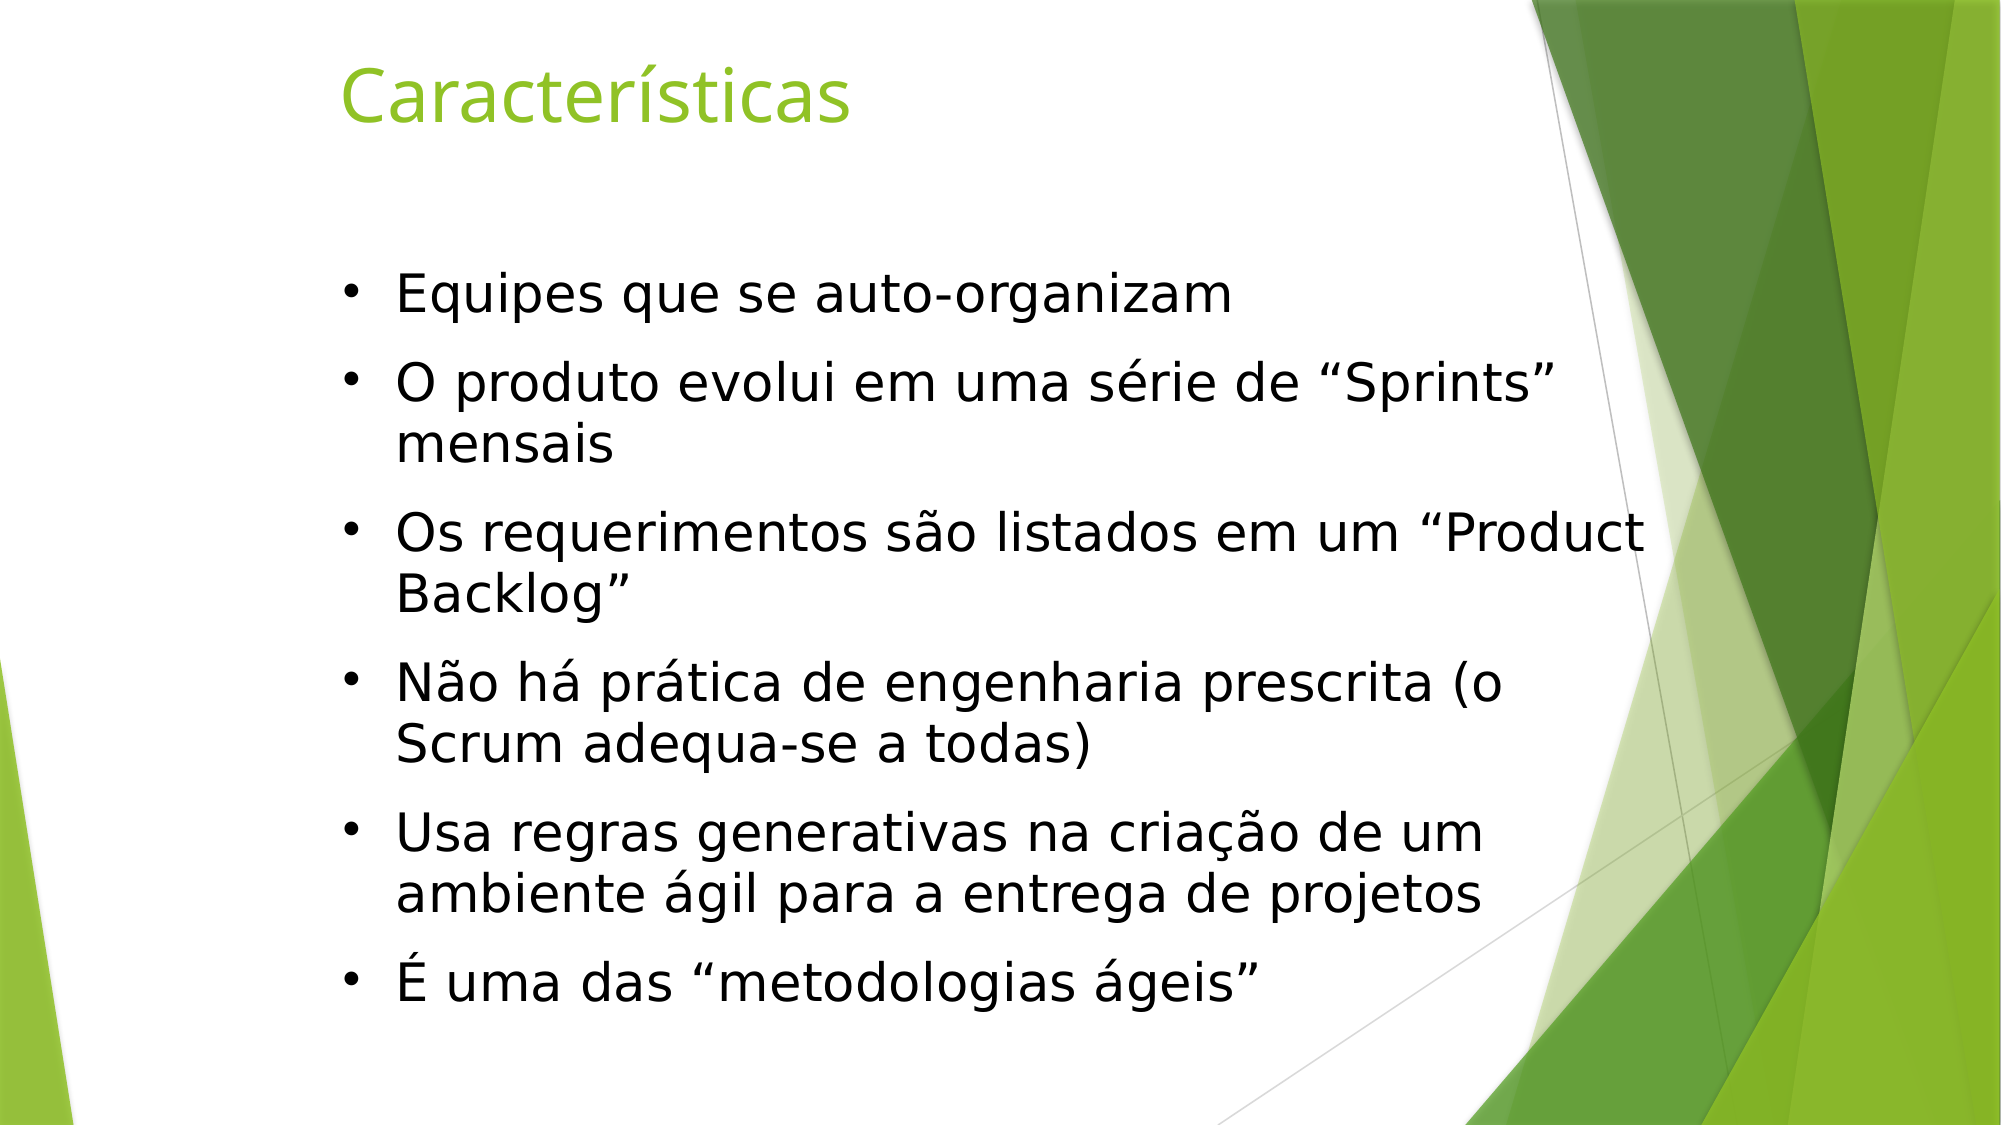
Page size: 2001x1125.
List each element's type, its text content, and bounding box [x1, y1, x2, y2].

text_box Equipes que se auto-organizam O produto evolui em uma série de “Sprints” mensais Os requerimentos são listados em um “Product Backlog” Não há prática de engenharia prescrita (o Scrum adequa-se a todas)‏ Usa regras generativas na criação de um ambiente ágil para a entrega de projetos É uma das “metodologias ágeis” [324, 263, 1675, 1012]
title Características [324, 44, 1675, 233]
